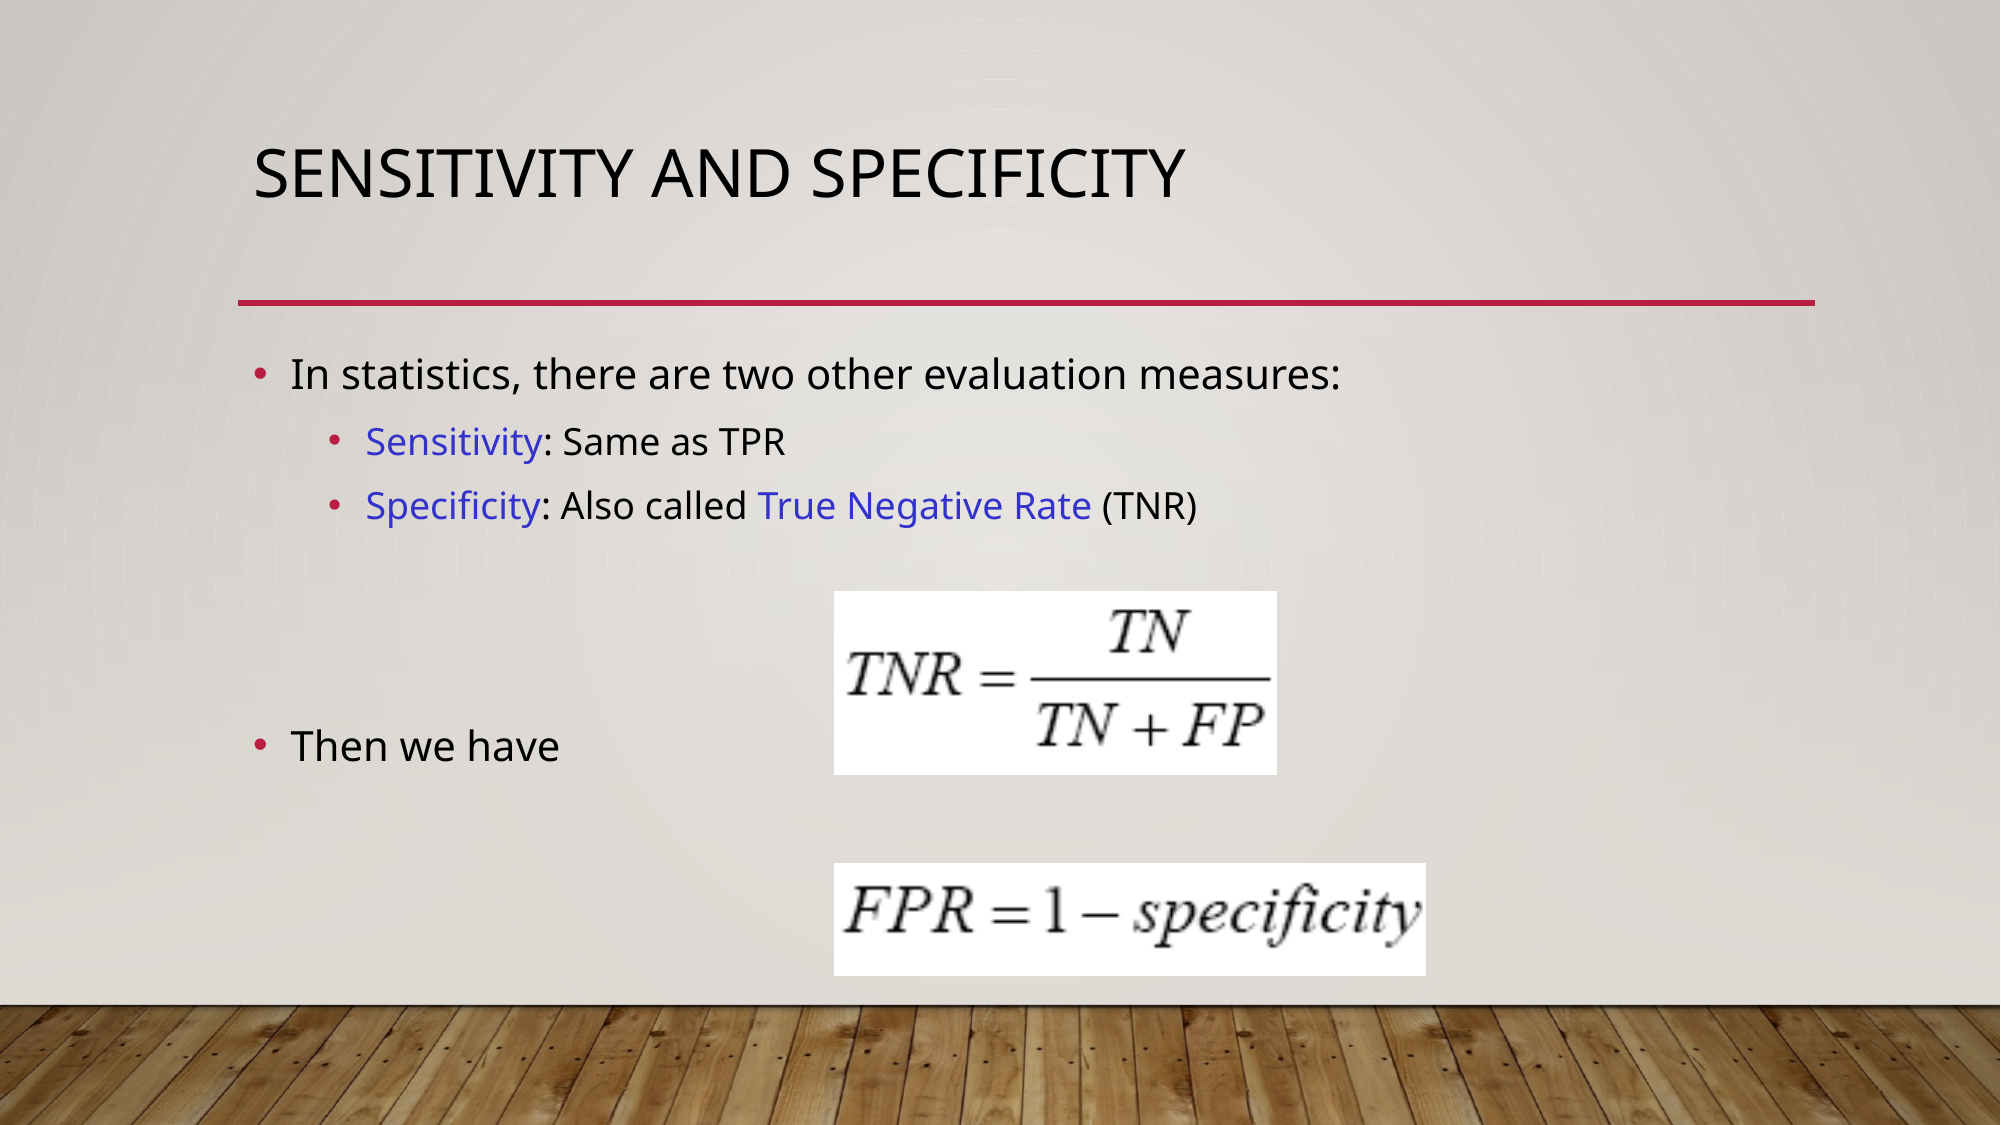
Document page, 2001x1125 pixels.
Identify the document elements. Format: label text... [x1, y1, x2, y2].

picture [0, 1005, 2000, 1125]
list In statistics, there are two other evaluation measures: Sensitivity: Same as TPR Specificity: Also called True Negative Rate (TNR) Then we have [238, 330, 1814, 897]
title Sensitivity and Specificity [238, 131, 1814, 305]
picture [834, 863, 1427, 977]
picture [834, 591, 1277, 776]
